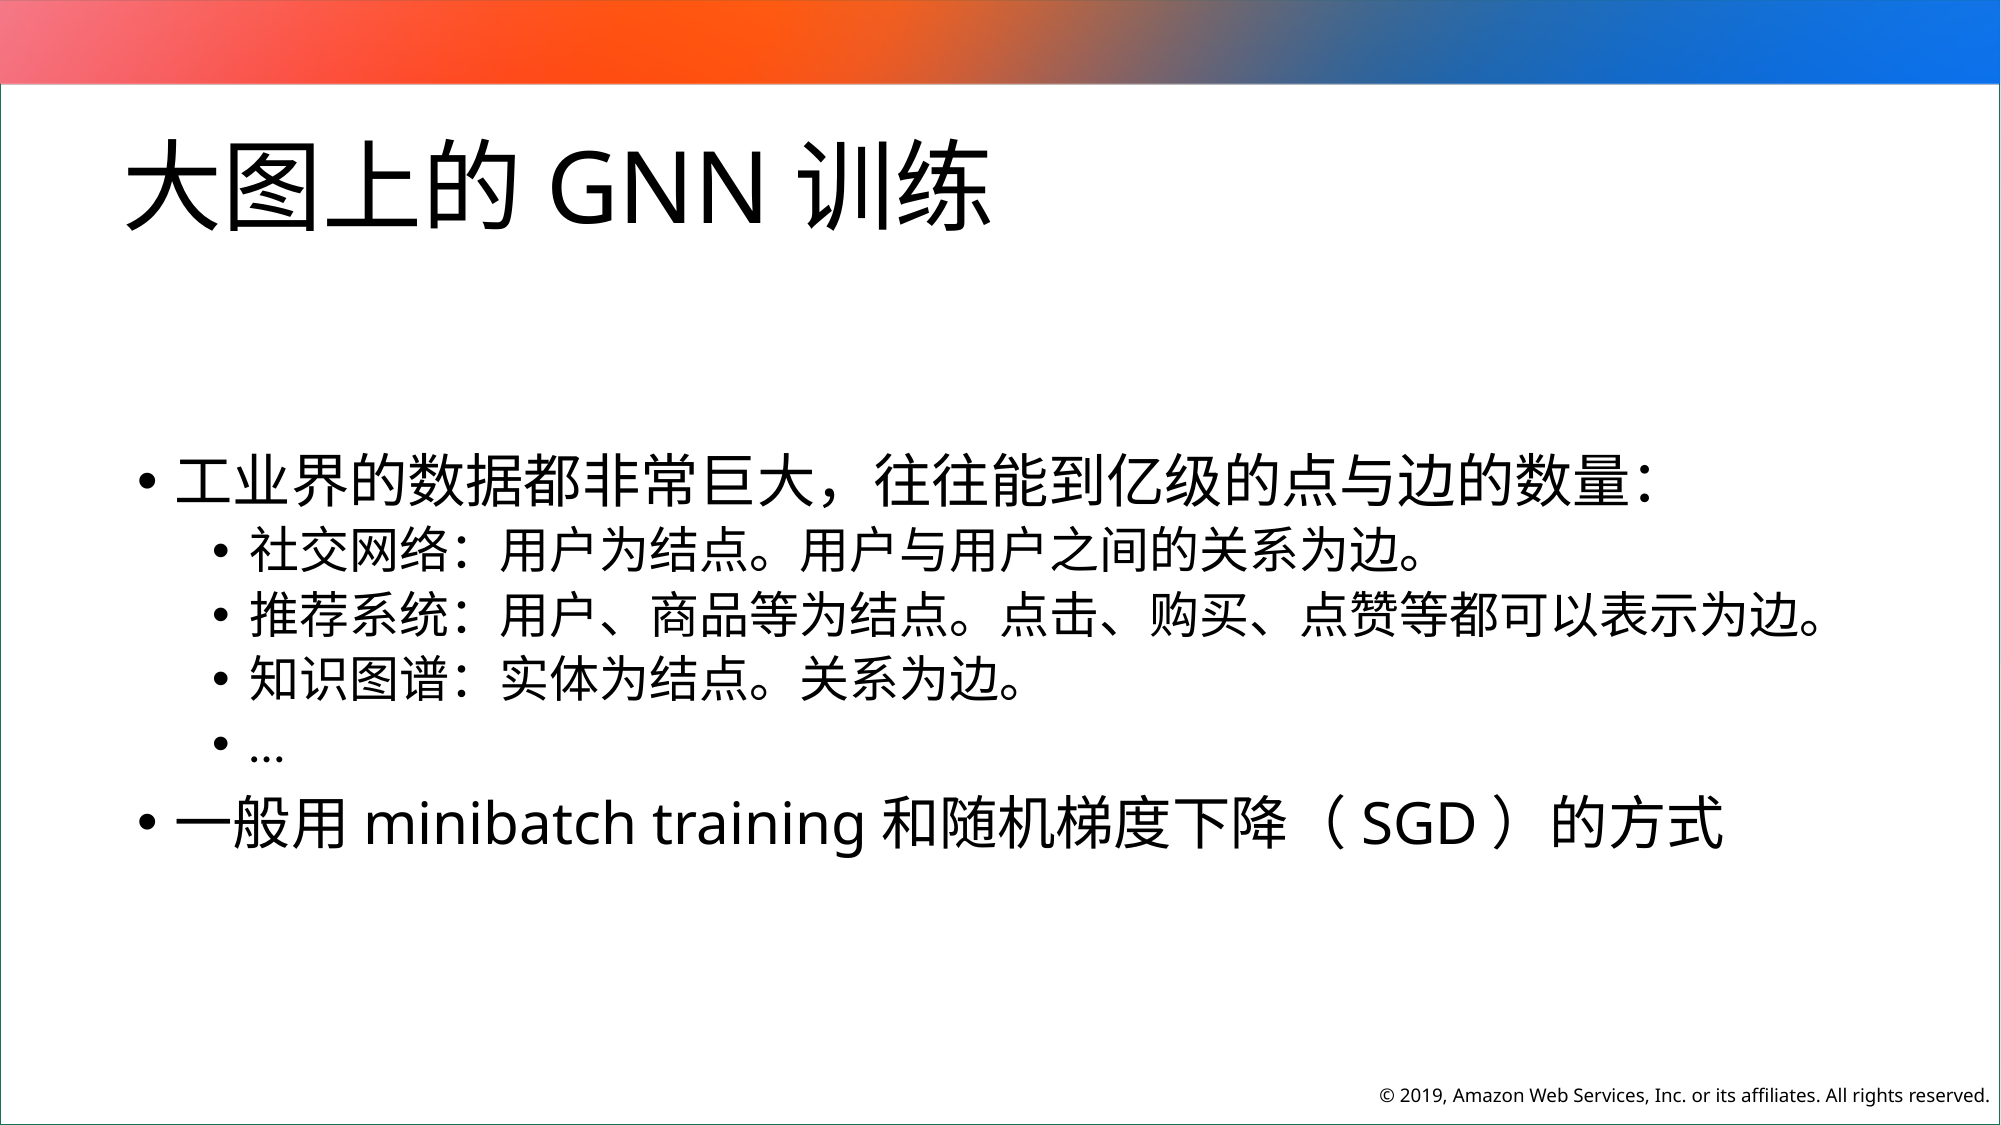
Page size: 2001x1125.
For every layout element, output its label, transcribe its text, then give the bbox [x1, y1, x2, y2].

list 大图上的GNN训练 [107, 129, 1735, 294]
list 工业界的数据都非常巨大，往往能到亿级的点与边的数量： 社交网络：用户为结点。用户与用户之间的关系为边。 推荐系统：用户、商品等为结点。点击、购买、点赞等都可以表示为边。 知识图谱：实体为结点。关系为边。 … 一般用minibatch training和随机梯度下降（SGD）的方式 [107, 428, 1882, 787]
picture [0, 0, 2001, 90]
